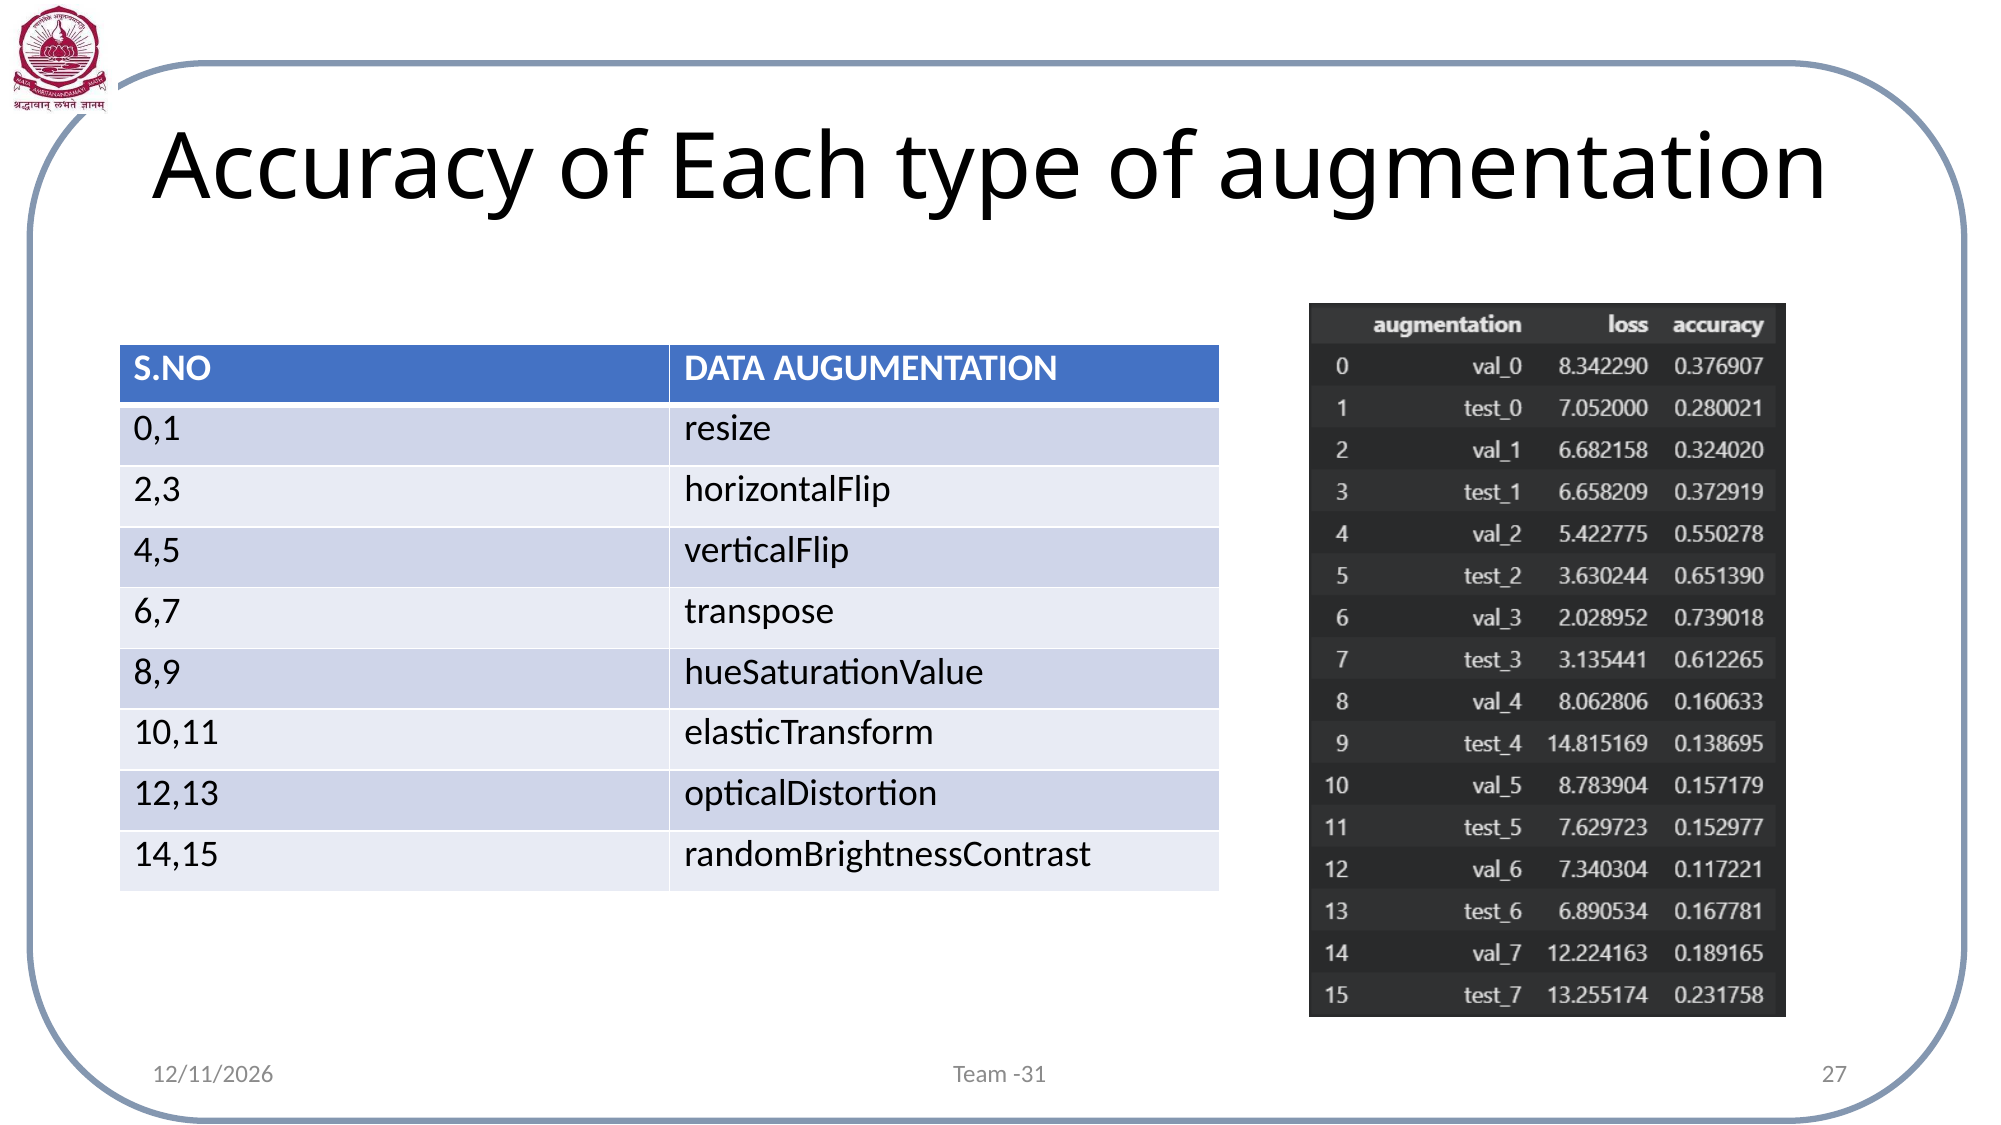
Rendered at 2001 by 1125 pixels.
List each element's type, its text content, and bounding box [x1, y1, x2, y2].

table_cell 0,1 [120, 408, 669, 465]
table_cell 6,7 [120, 588, 669, 648]
table_cell transpose [670, 588, 1219, 648]
table_cell 12,13 [120, 771, 669, 830]
title Accuracy of Each type of augmentation [137, 59, 1863, 78]
picture [5, 4, 118, 114]
table_cell 14,15 [120, 832, 669, 891]
footer Team -31 [662, 1042, 1338, 1103]
table_cell elasticTransform [670, 710, 1219, 769]
table_cell resize [670, 408, 1219, 465]
table_cell 4,5 [120, 528, 669, 587]
table_header DATA AUGUMENTATION [670, 345, 1219, 402]
table_cell 8,9 [120, 649, 669, 708]
text_box [28, 62, 1966, 1122]
table_cell verticalFlip [670, 528, 1219, 587]
table_cell hueSaturationValue [670, 649, 1219, 708]
table_cell randomBrightnessContrast [670, 832, 1219, 891]
table_cell 2,3 [120, 467, 669, 526]
table_header S.NO [120, 345, 669, 402]
table_cell 10,11 [120, 710, 669, 769]
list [1309, 303, 1786, 1017]
table_cell opticalDistortion [670, 771, 1219, 830]
table_cell horizontalFlip [670, 467, 1219, 526]
